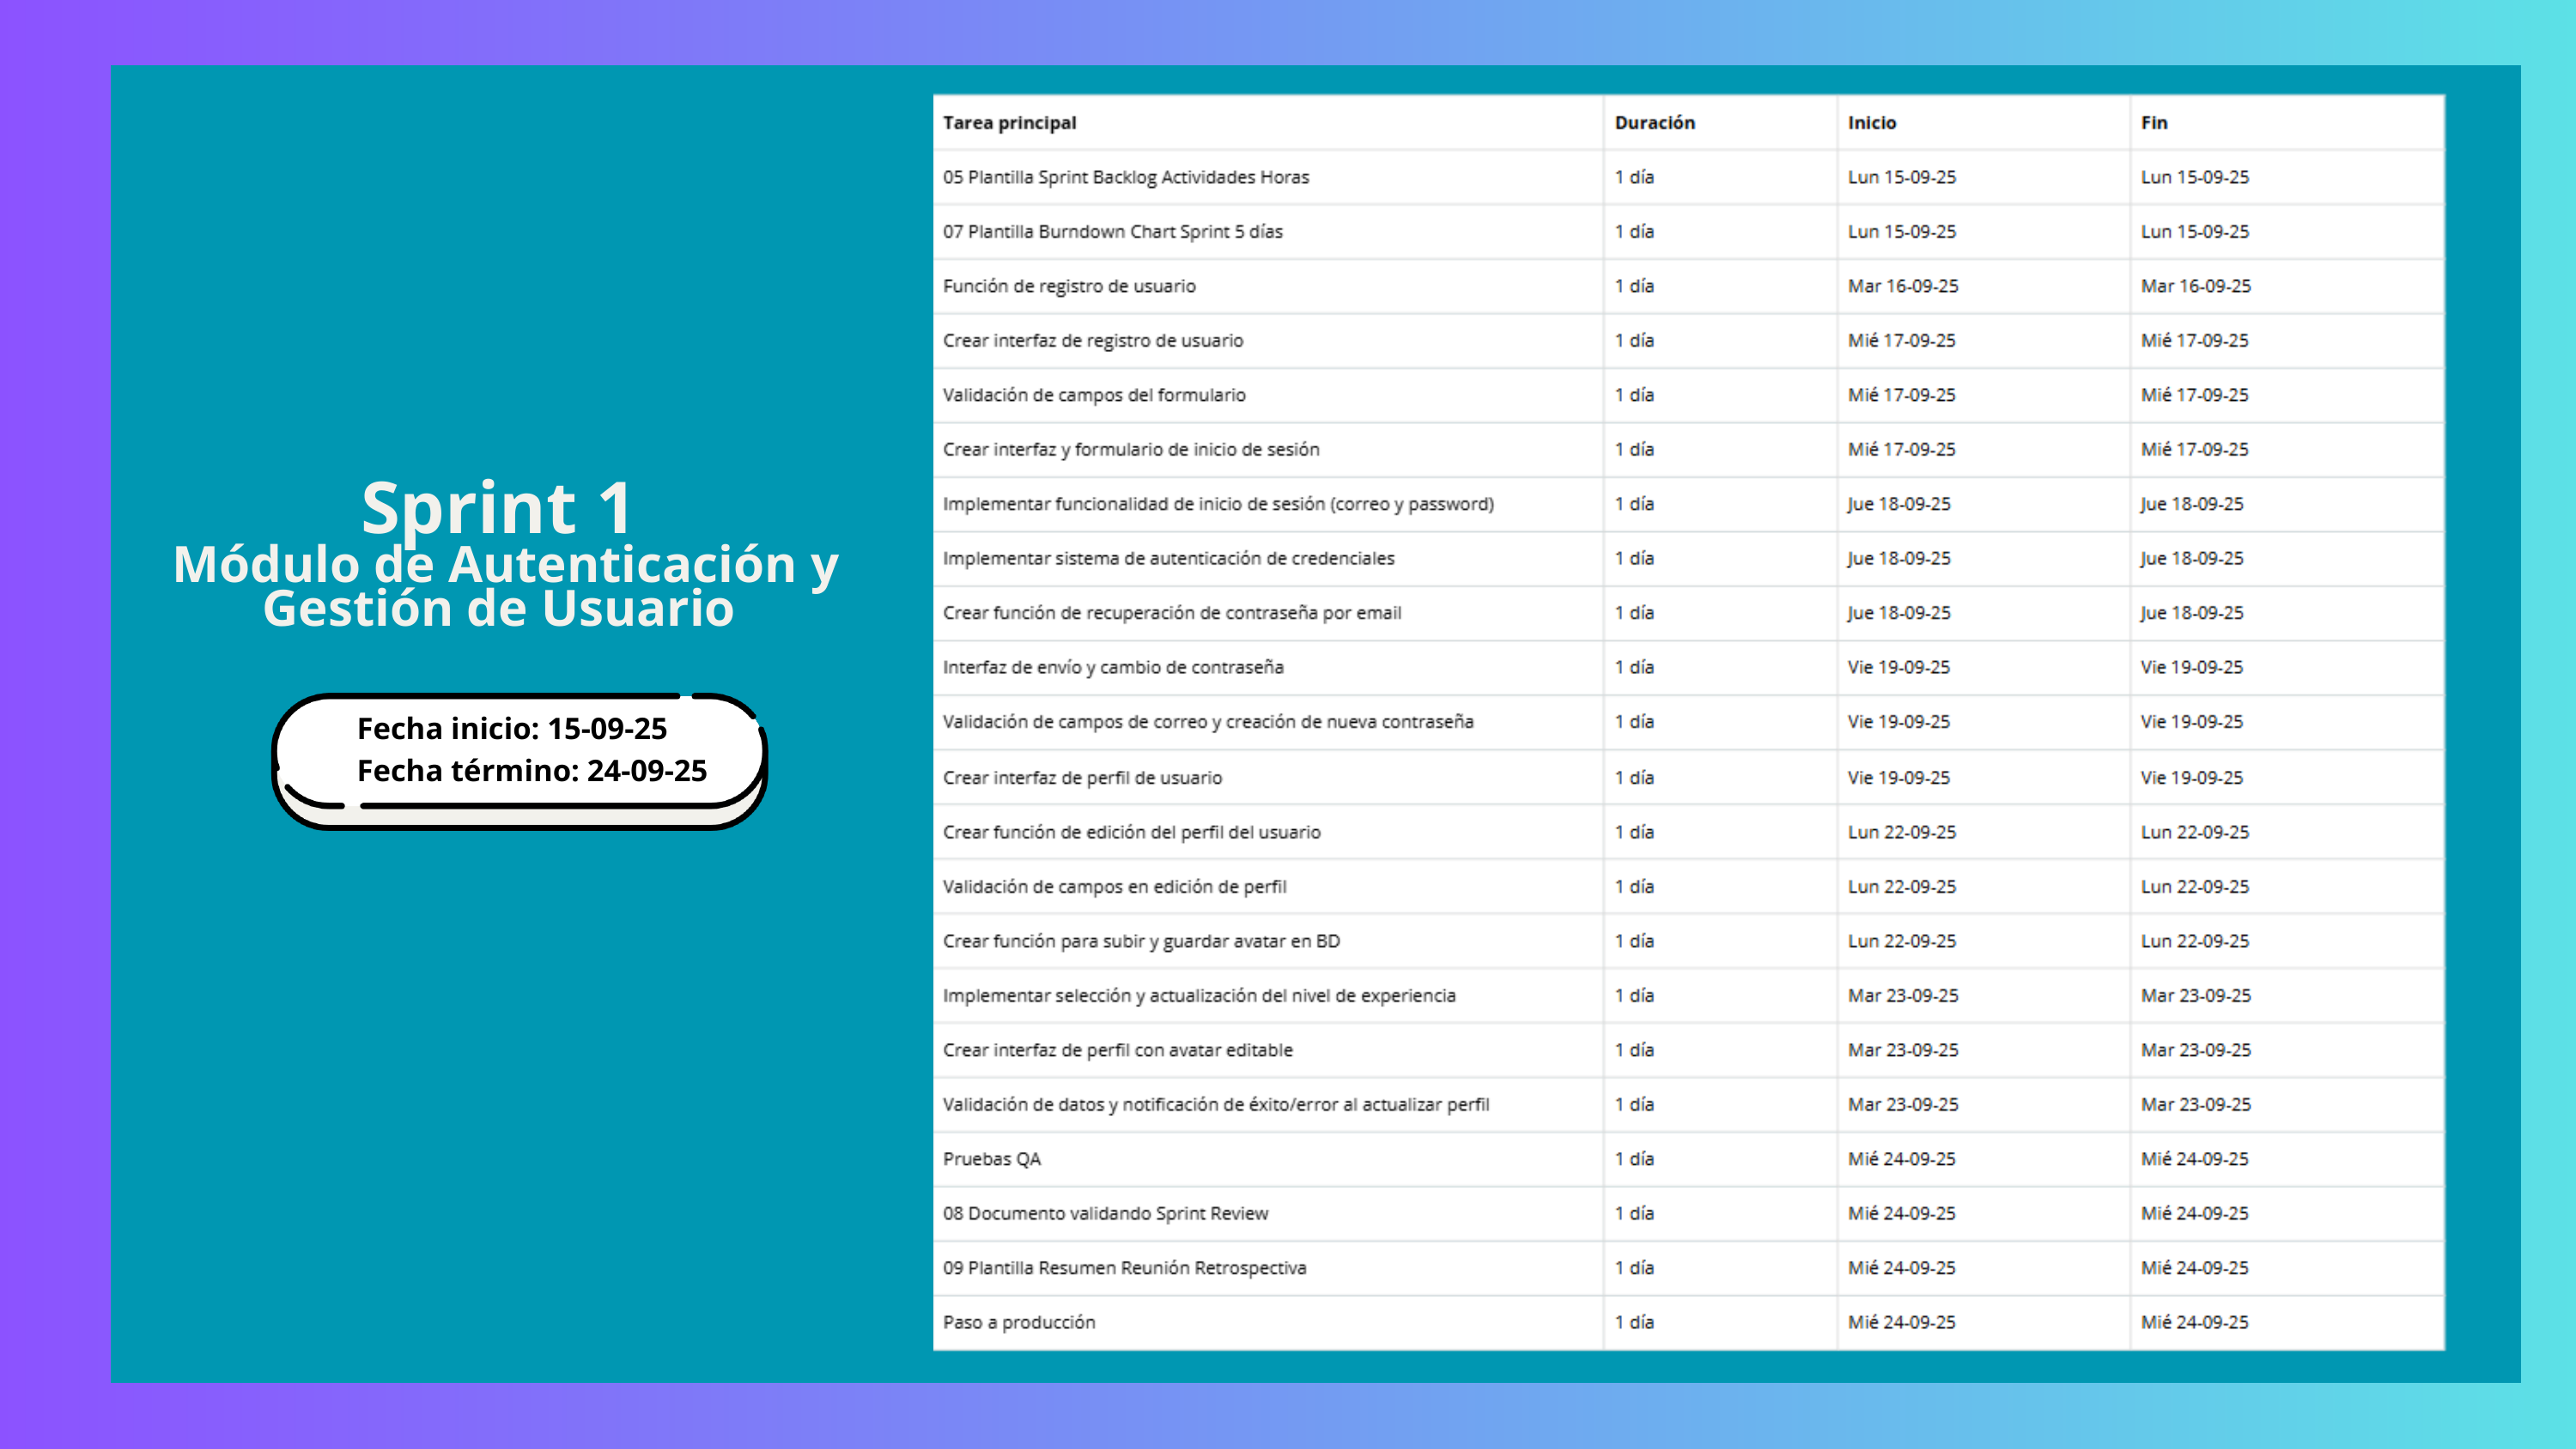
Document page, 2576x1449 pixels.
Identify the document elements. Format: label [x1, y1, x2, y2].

text_box [110, 64, 2522, 1384]
picture [933, 89, 2452, 1355]
